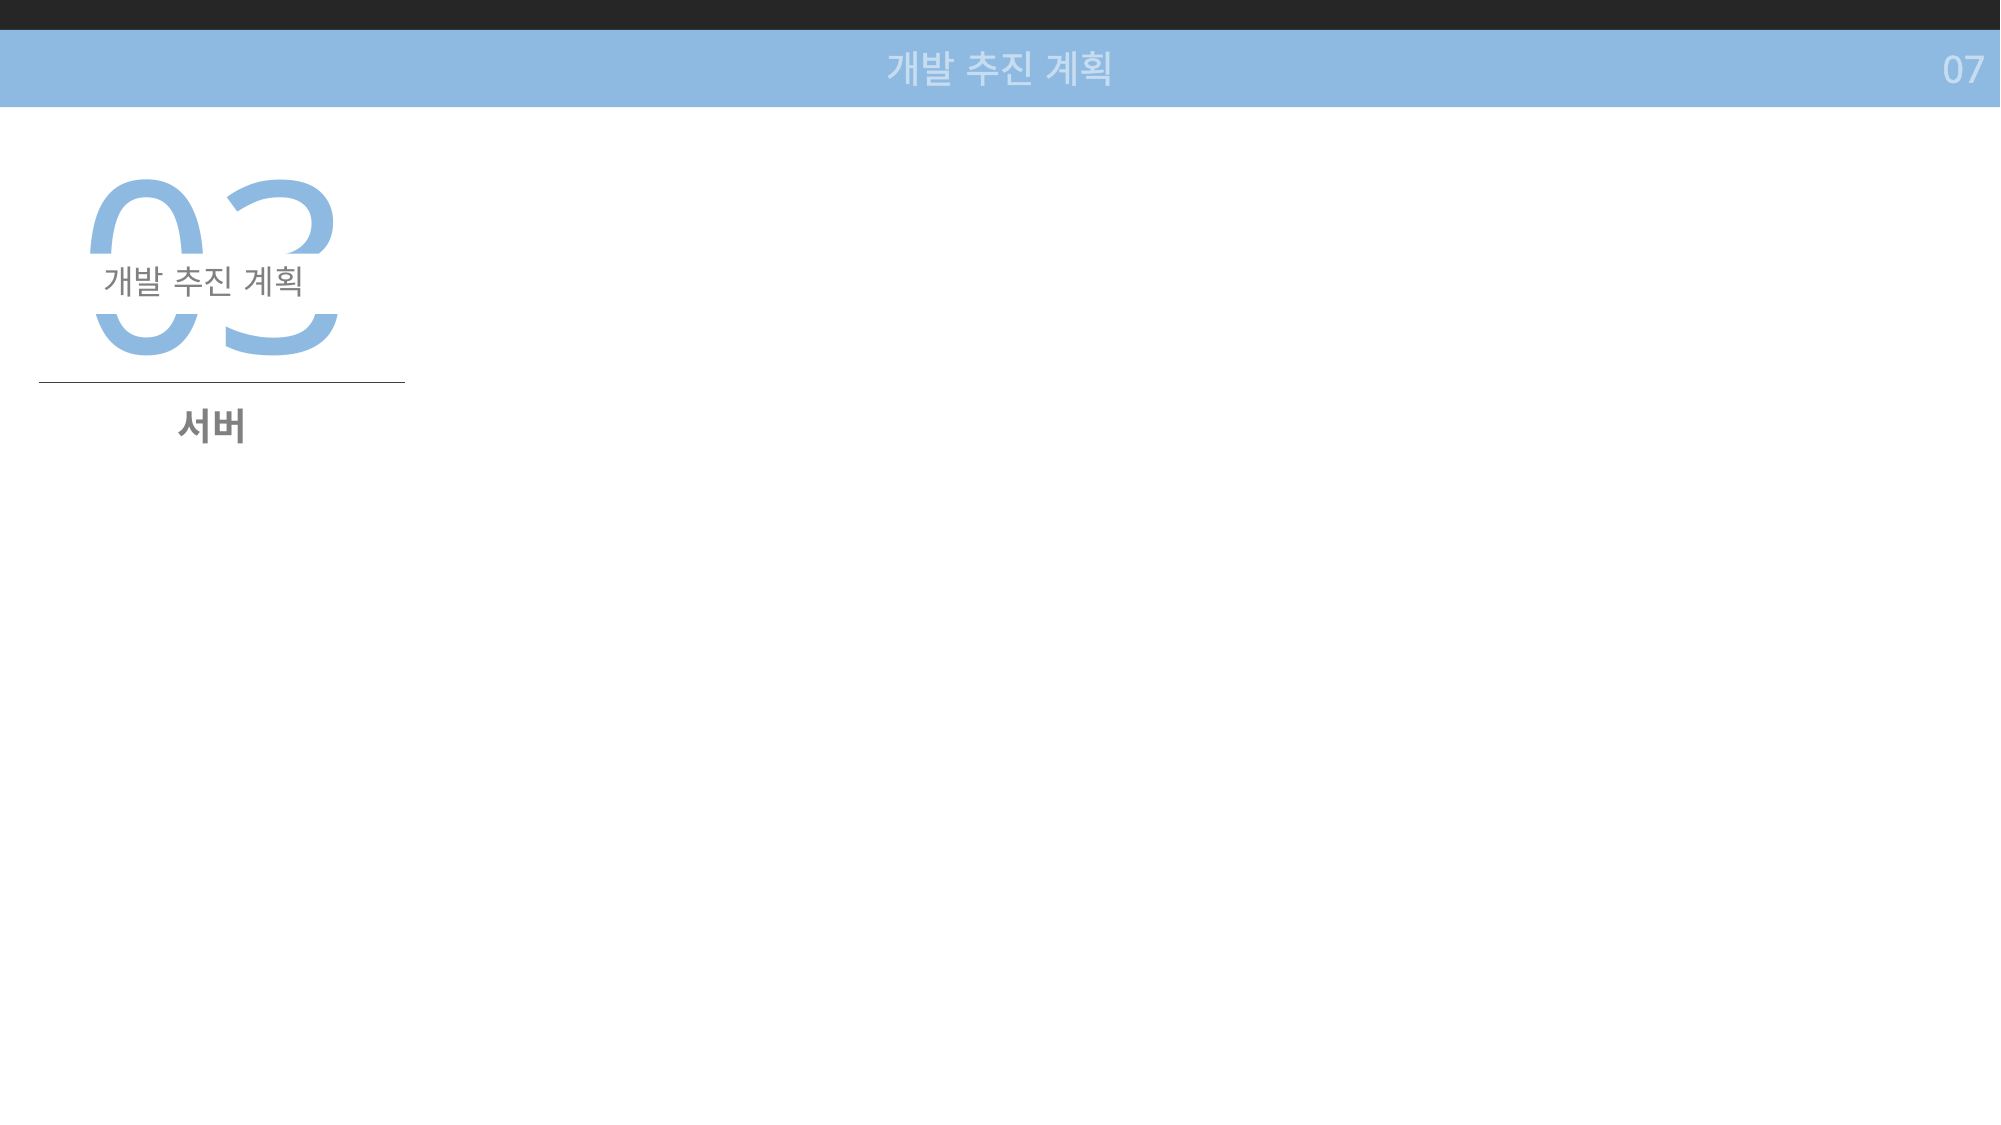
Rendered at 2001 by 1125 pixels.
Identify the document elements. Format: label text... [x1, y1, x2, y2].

text_box [0, 0, 2000, 29]
text_box [0, 29, 2000, 108]
text_box 개발 추진 계획 [871, 37, 1129, 98]
text_box 서버 [0, 395, 439, 455]
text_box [38, 107, 406, 413]
text_box 07 [1927, 37, 2000, 98]
